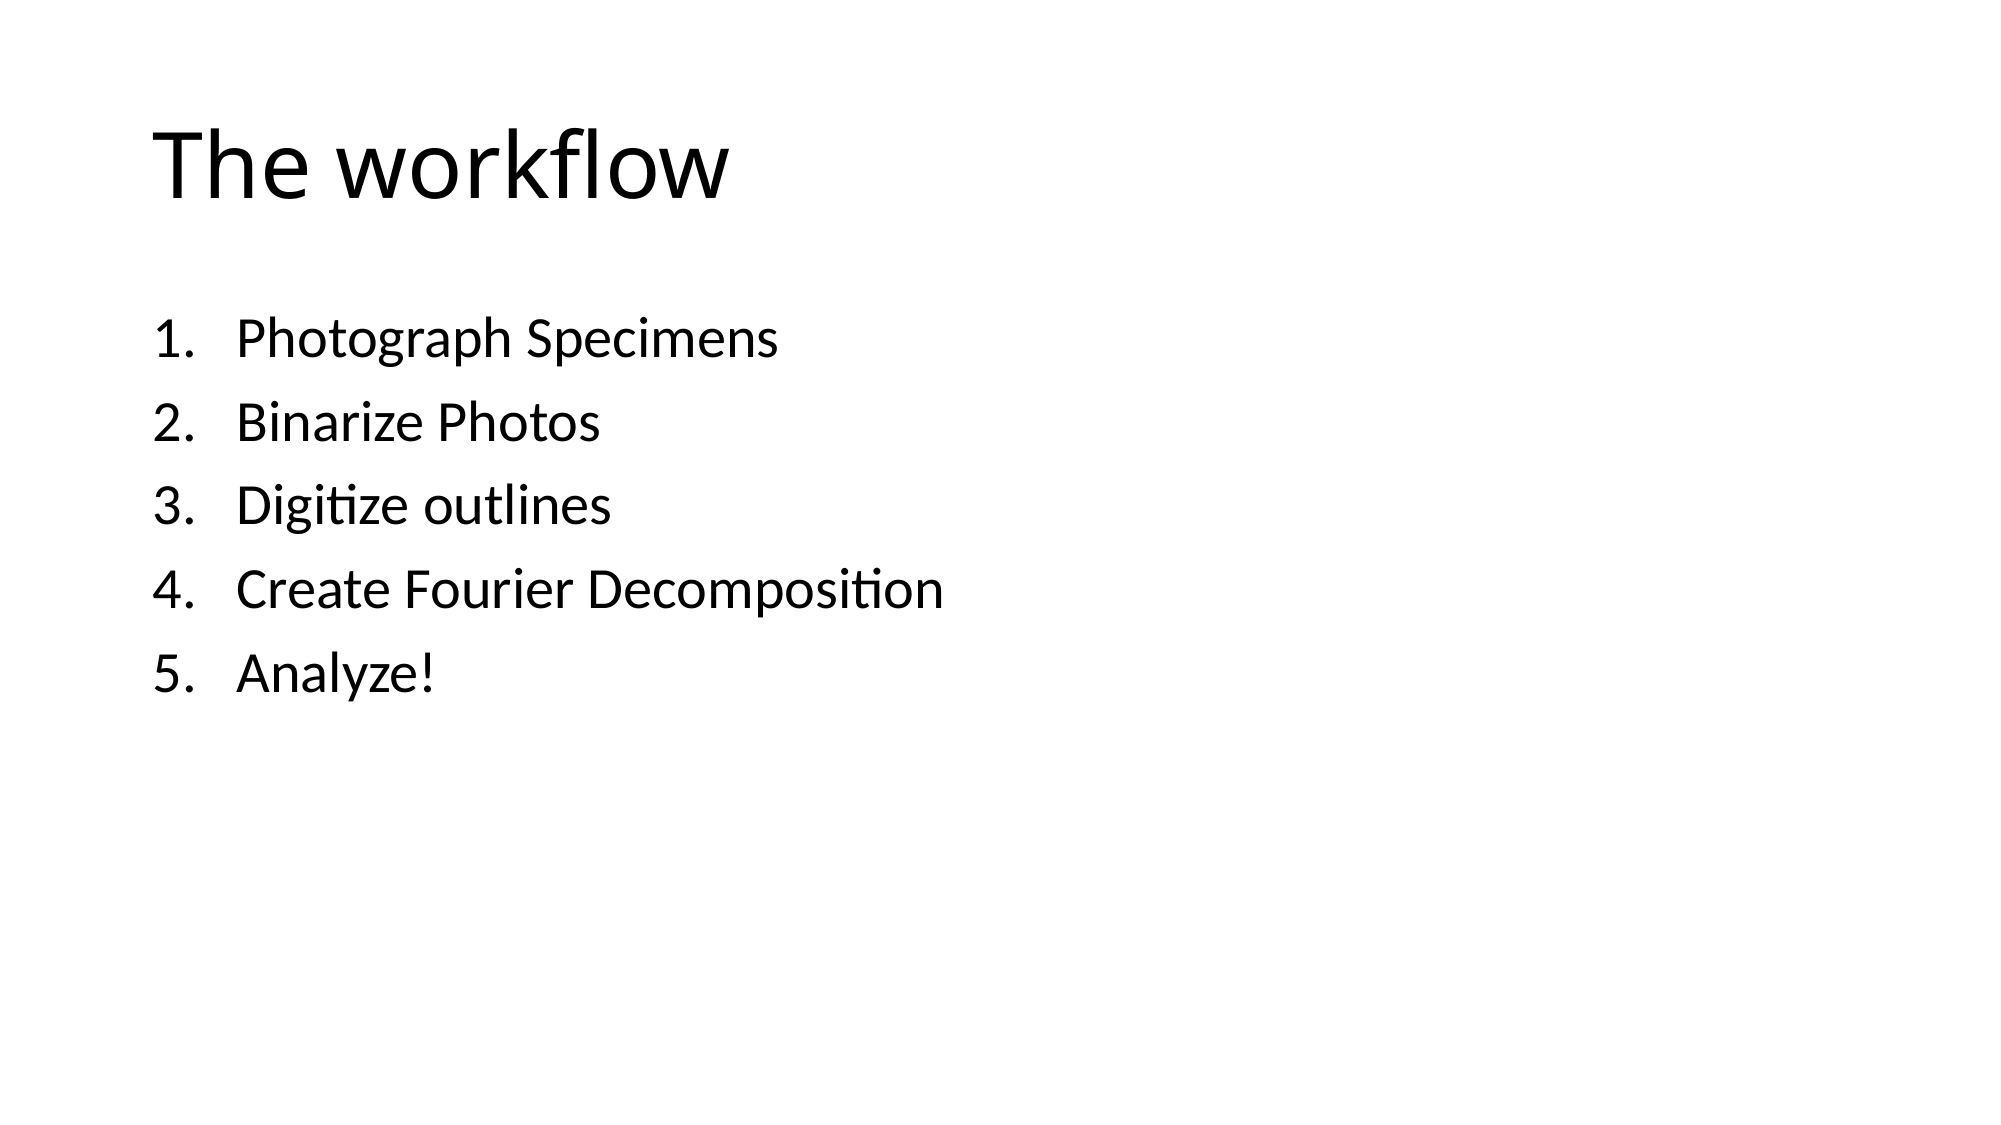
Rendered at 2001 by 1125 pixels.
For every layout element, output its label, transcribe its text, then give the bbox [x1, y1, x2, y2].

list Photograph Specimens Binarize Photos Digitize outlines Create Fourier Decomposition Analyze! [137, 299, 1863, 1014]
title The workflow [137, 59, 1863, 278]
